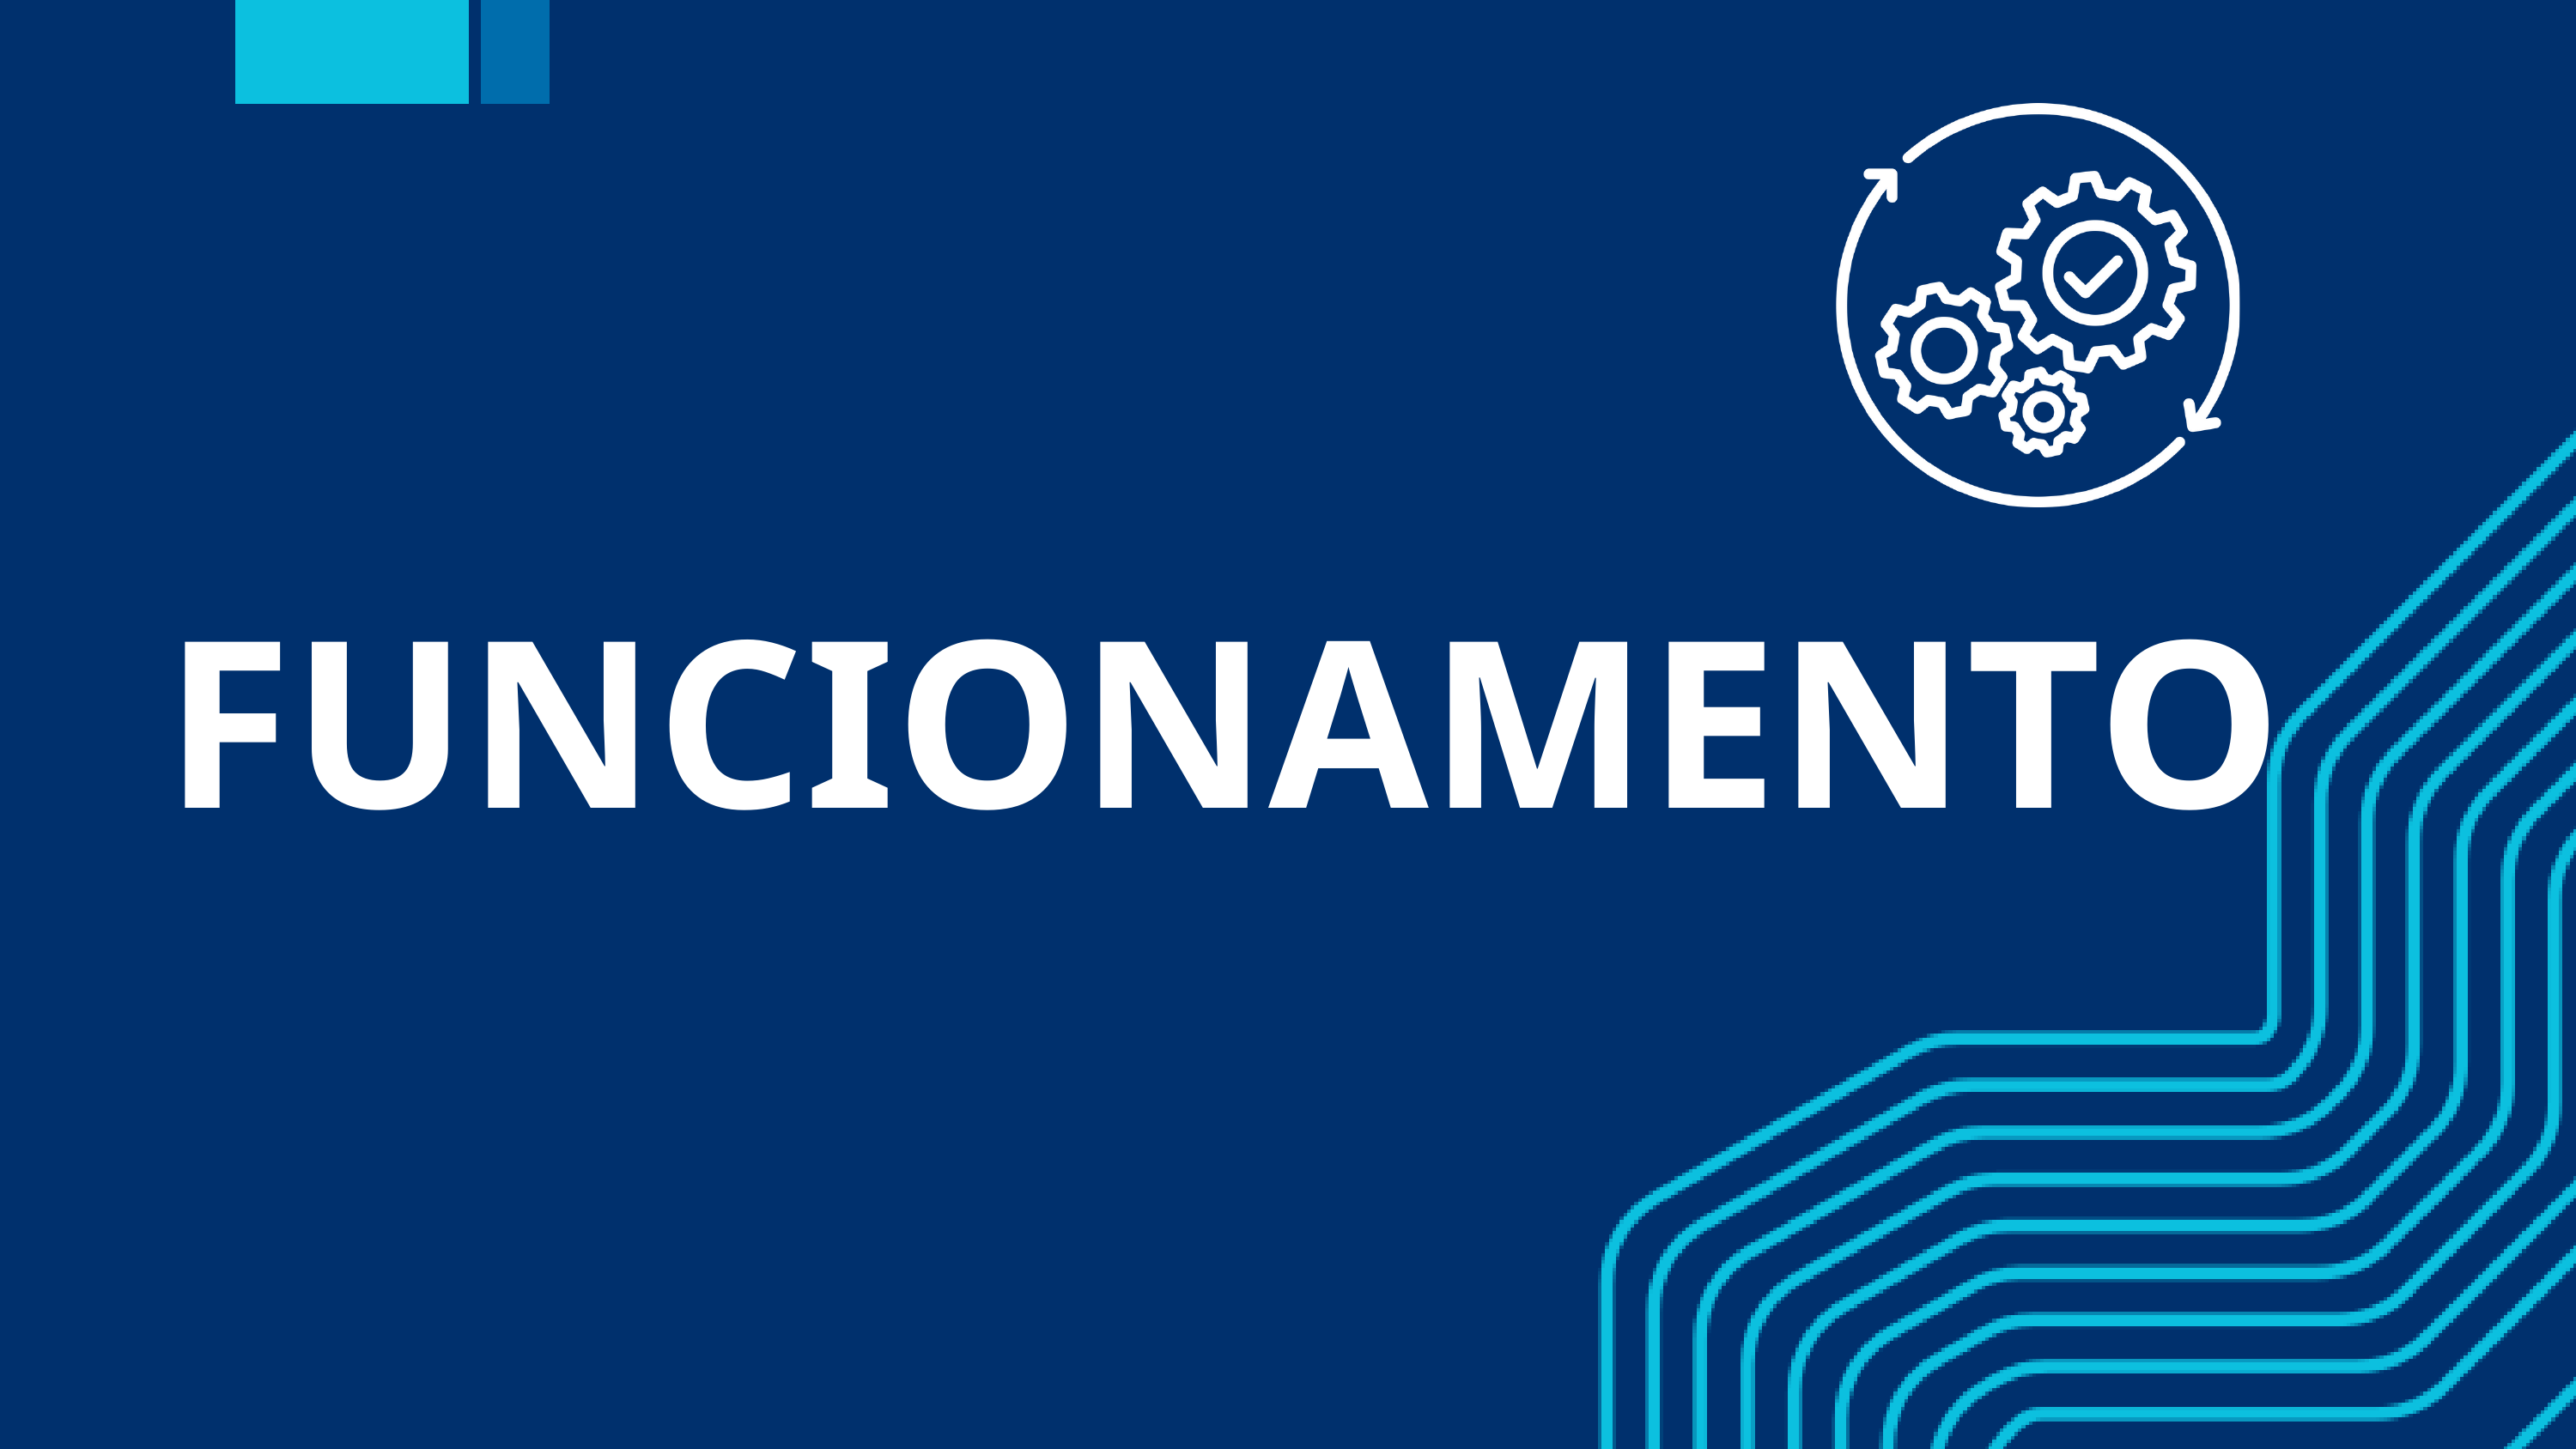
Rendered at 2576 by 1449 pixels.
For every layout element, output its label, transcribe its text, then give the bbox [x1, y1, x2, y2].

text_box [234, 0, 470, 104]
text_box FUNCIONAMENTO [164, 610, 2412, 856]
text_box [1836, 103, 2240, 507]
text_box [1595, 413, 2576, 1449]
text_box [480, 0, 550, 104]
